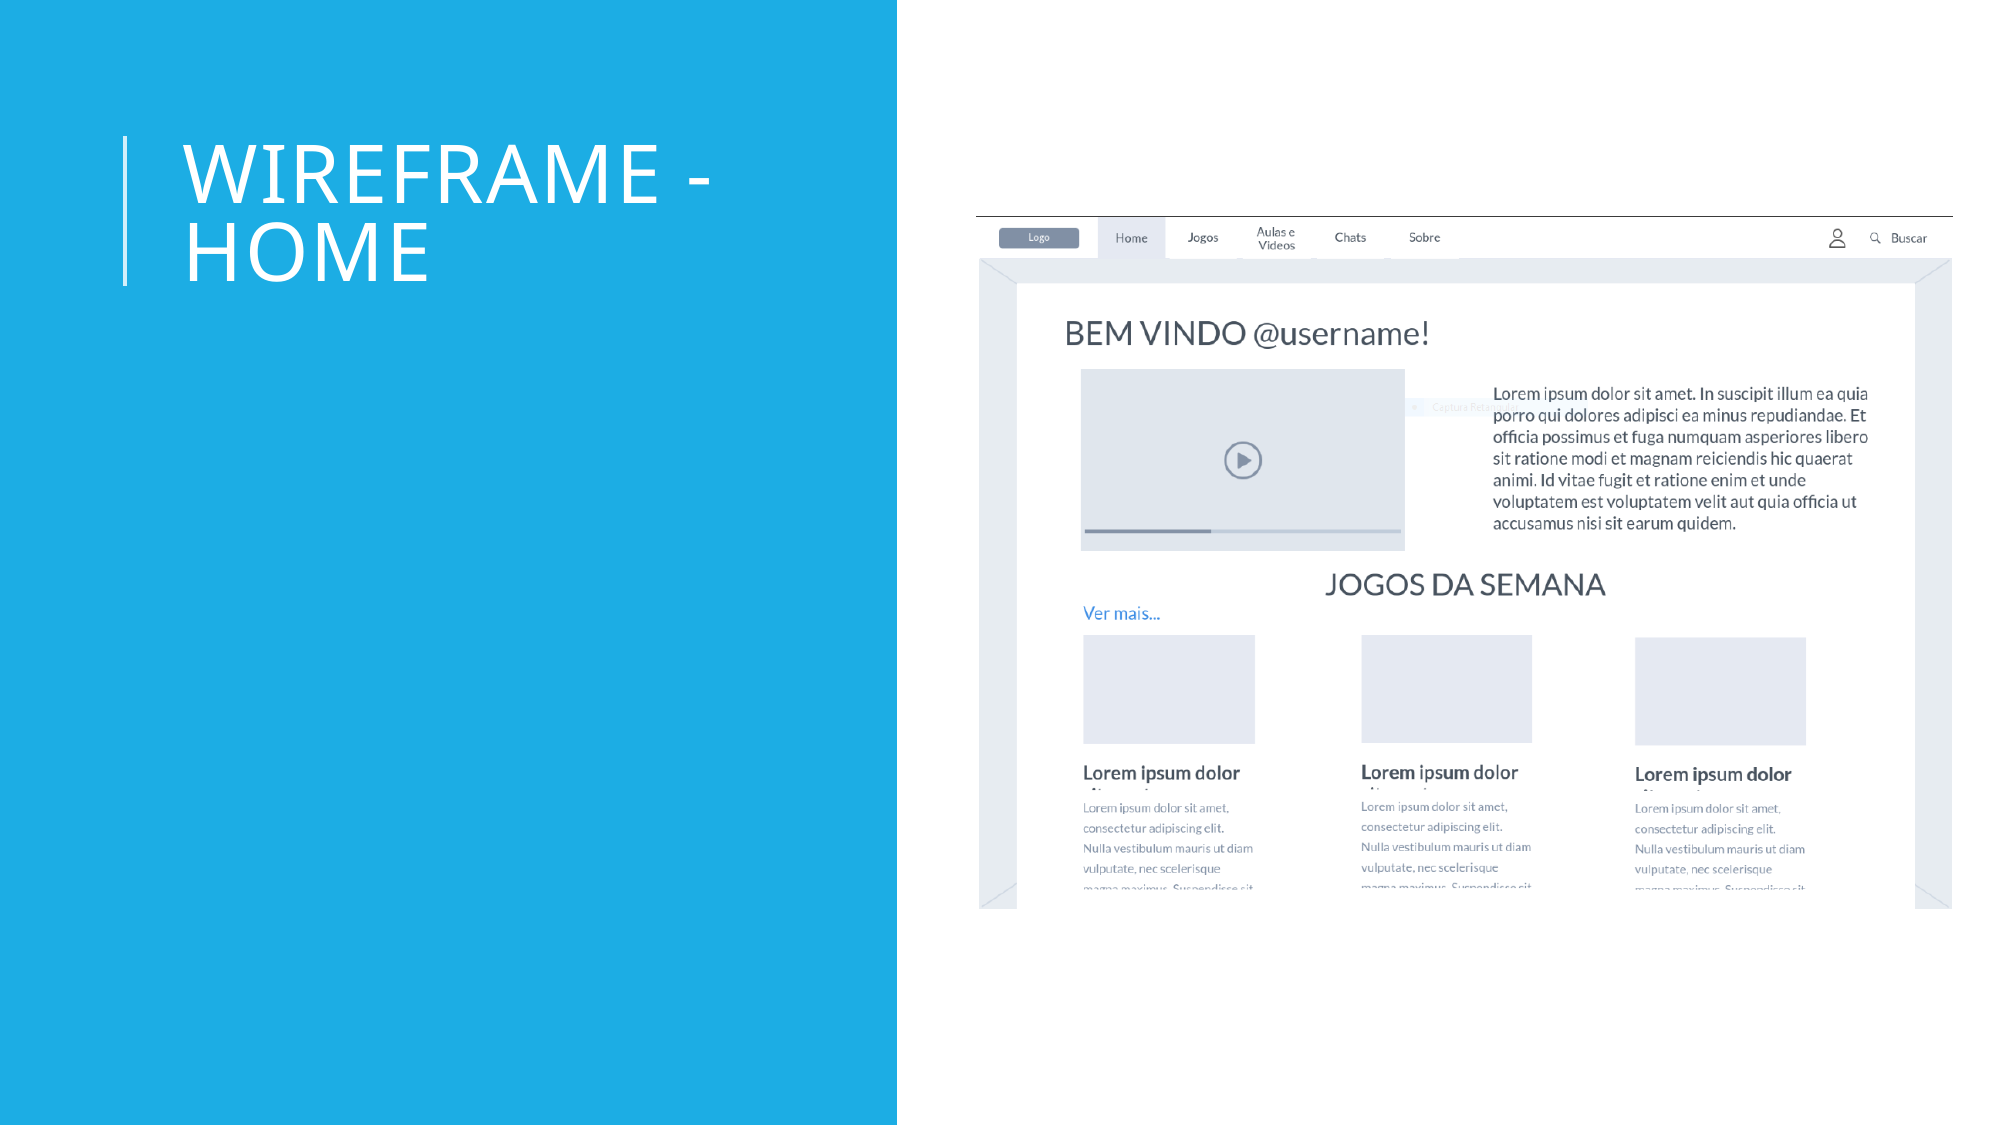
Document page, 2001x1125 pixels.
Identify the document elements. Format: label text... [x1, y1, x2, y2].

picture [976, 216, 1953, 910]
text_box [0, 0, 898, 1125]
title WireFRAME - Home [168, 96, 788, 342]
